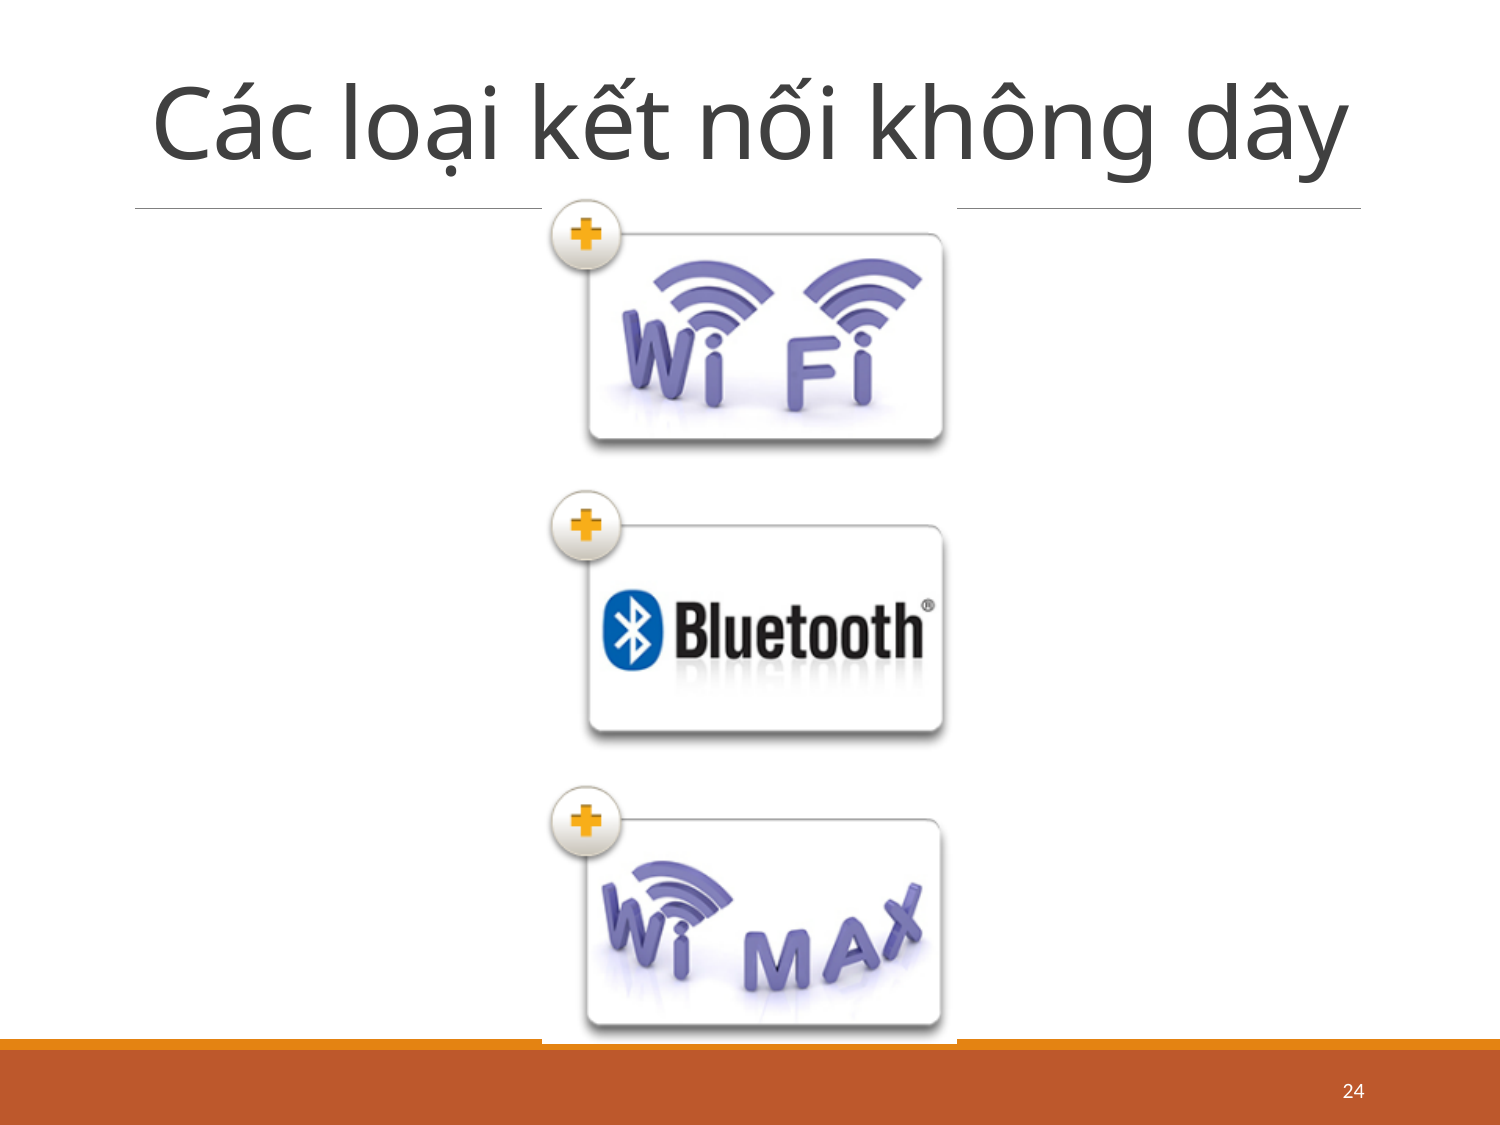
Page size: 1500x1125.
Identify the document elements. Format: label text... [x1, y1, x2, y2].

picture [542, 193, 958, 1045]
title Các loại kết nối không dây [135, 47, 1373, 188]
slide_number 24 [1218, 1059, 1380, 1120]
